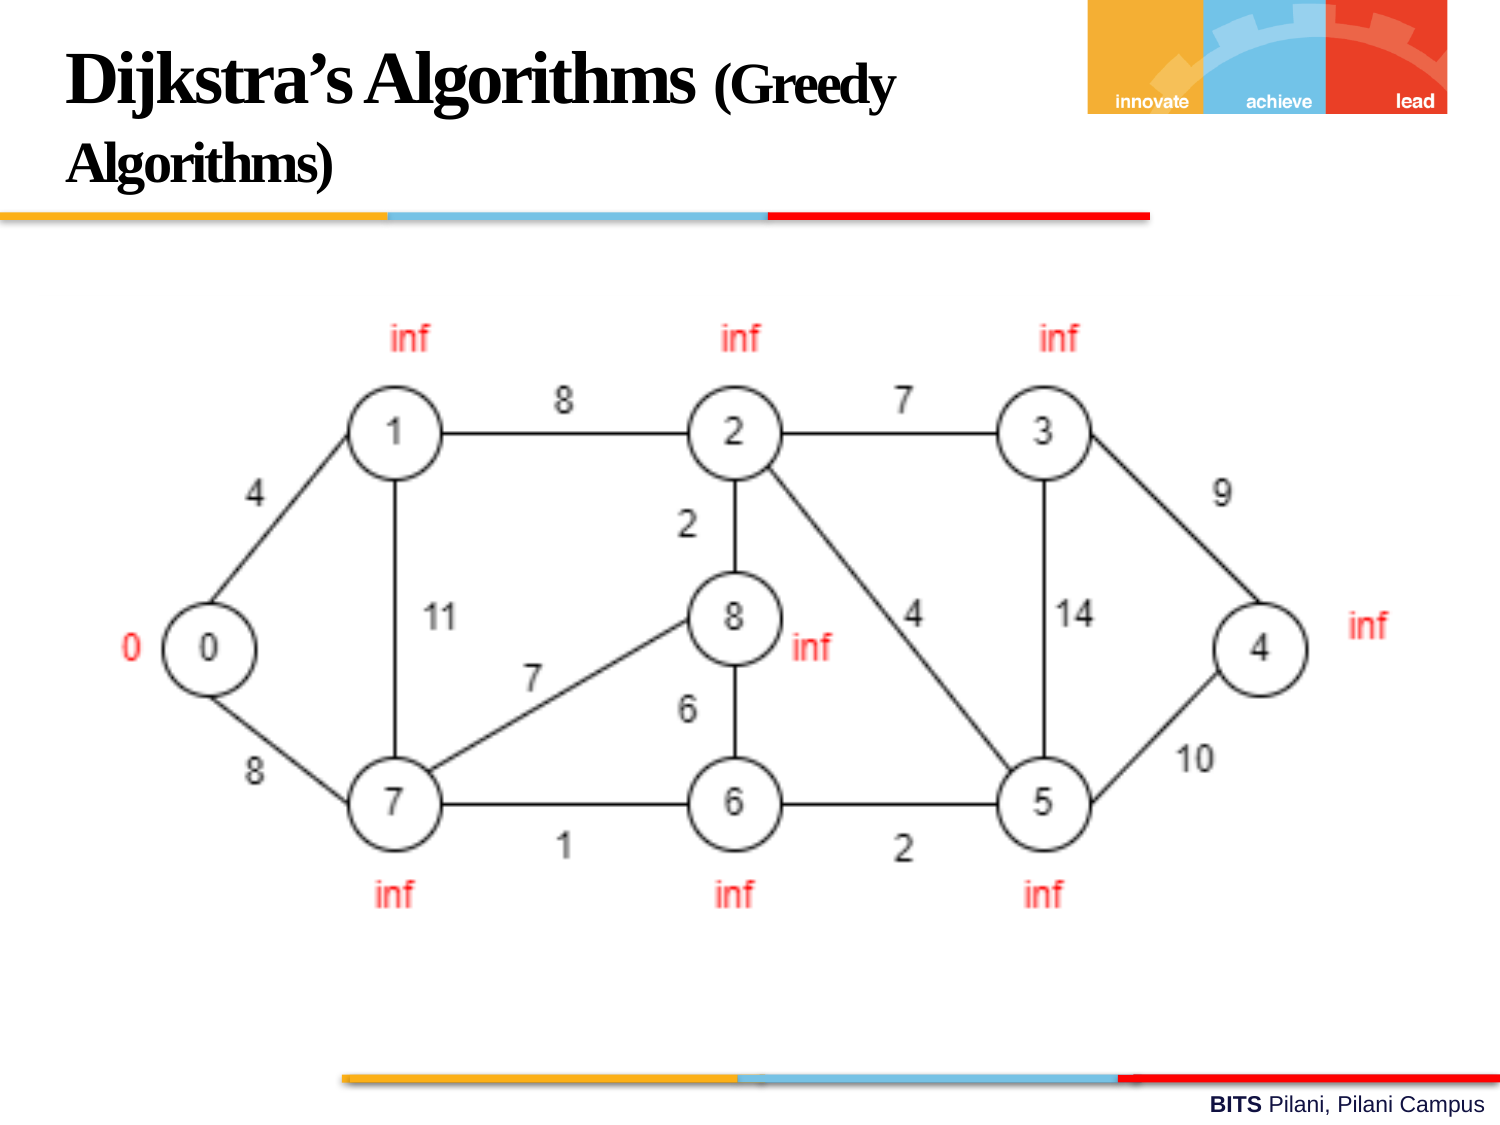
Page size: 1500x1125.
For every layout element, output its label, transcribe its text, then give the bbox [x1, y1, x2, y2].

picture [39, 294, 1461, 944]
picture [1087, 0, 1448, 114]
list Dijkstra’s Algorithms (Greedy Algorithms) [50, 24, 1088, 213]
